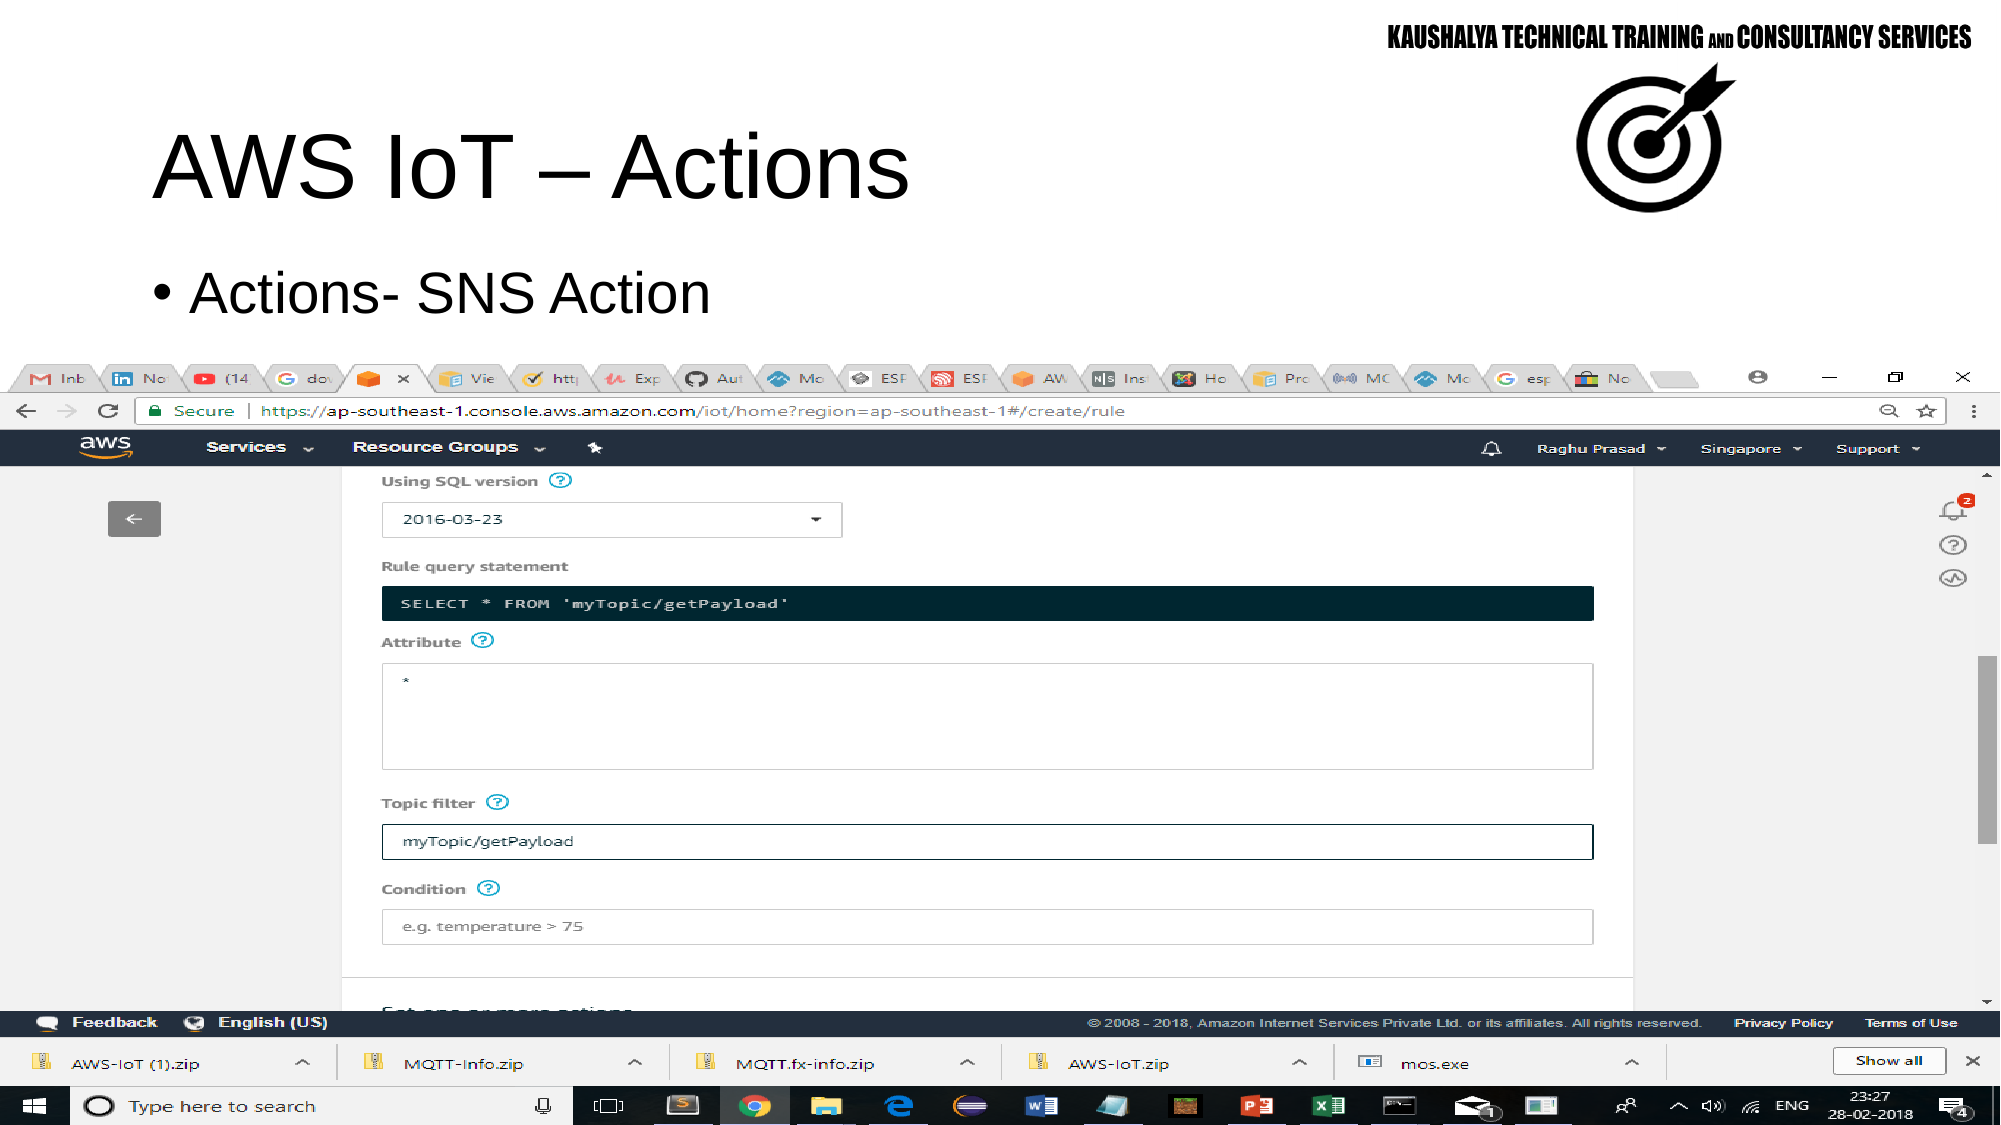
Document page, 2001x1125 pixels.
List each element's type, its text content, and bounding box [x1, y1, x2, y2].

picture [1358, 2, 1997, 221]
title AWS IoT – Actions [137, 59, 1863, 256]
list Actions- SNS Action [137, 256, 1863, 364]
picture [0, 364, 2000, 1125]
